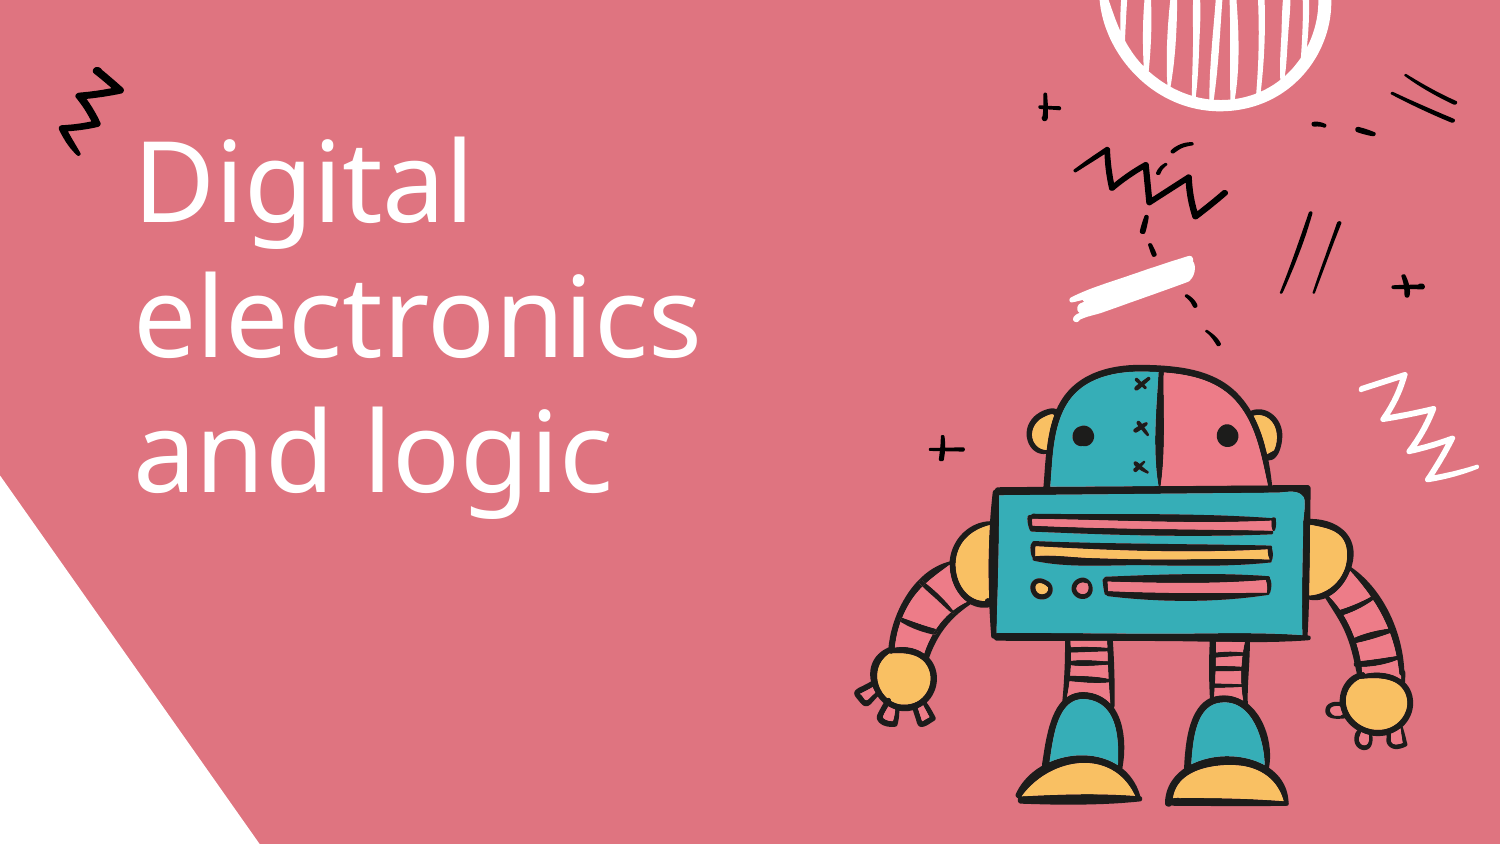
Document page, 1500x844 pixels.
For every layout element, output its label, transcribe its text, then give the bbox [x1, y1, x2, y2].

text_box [853, 364, 1414, 807]
title Digital electronics and logic [118, 243, 821, 382]
